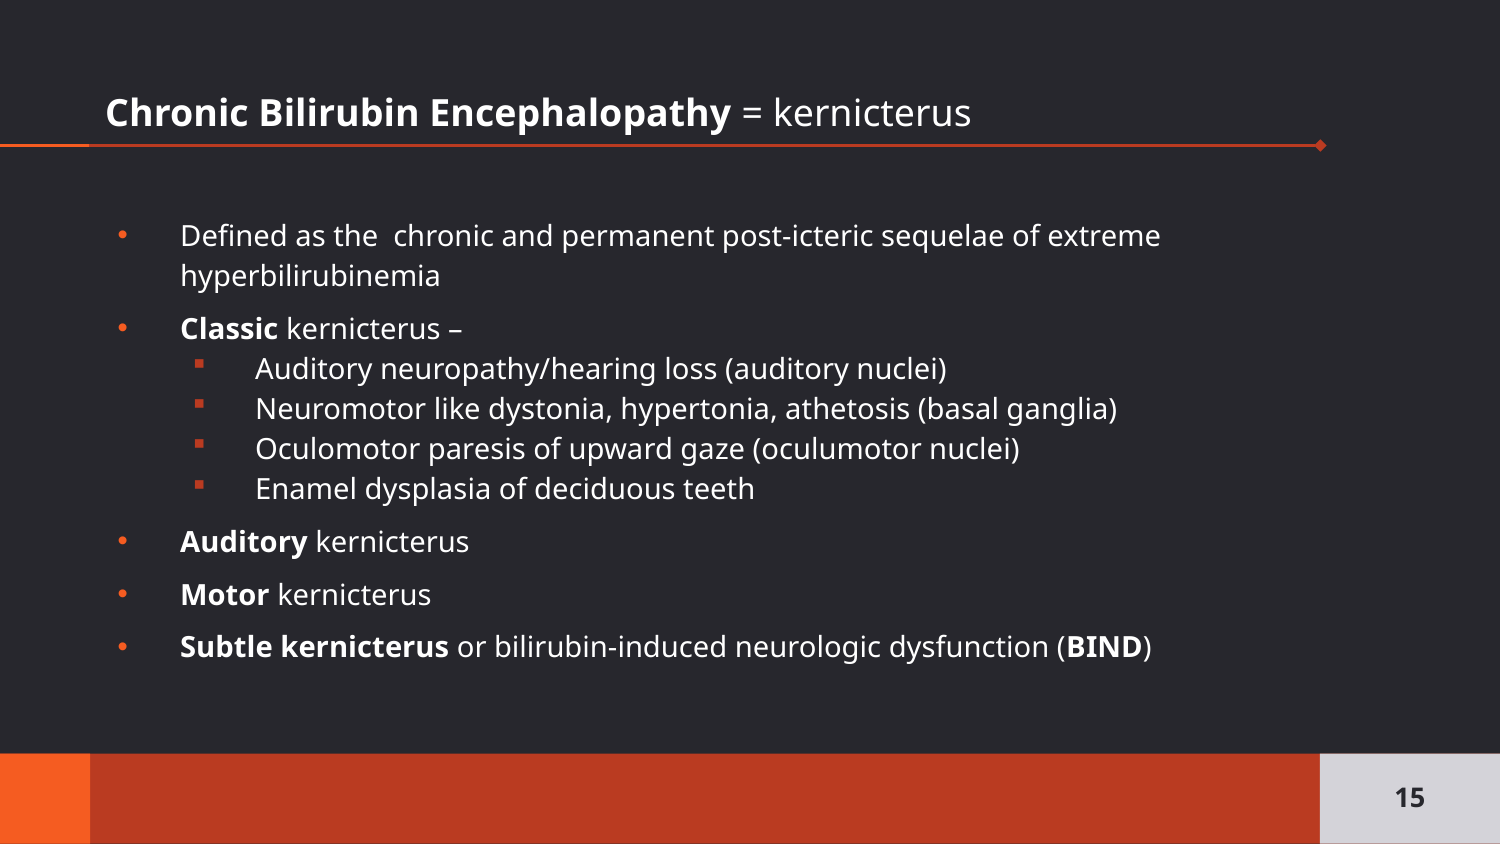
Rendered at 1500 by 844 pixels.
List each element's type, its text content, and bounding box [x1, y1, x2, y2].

title Chronic Bilirubin Encephalopathy = kernicterus [90, 59, 1320, 150]
slide_number 15 [1320, 753, 1500, 844]
list Defined as the chronic and permanent post-icteric sequelae of extreme hyperbilirubinemia Classic kernicterus – Auditory neuropathy/hearing loss (auditory nuclei) Neuromotor like dystonia, hypertonia, athetosis (basal ganglia) Oculomotor paresis of upward gaze (oculumotor nuclei) Enamel dysplasia of deciduous teeth Auditory kernicterus Motor kernicterus Subtle kernicterus or bilirubin-induced neurologic dysfunction (BIND) [90, 196, 1320, 681]
